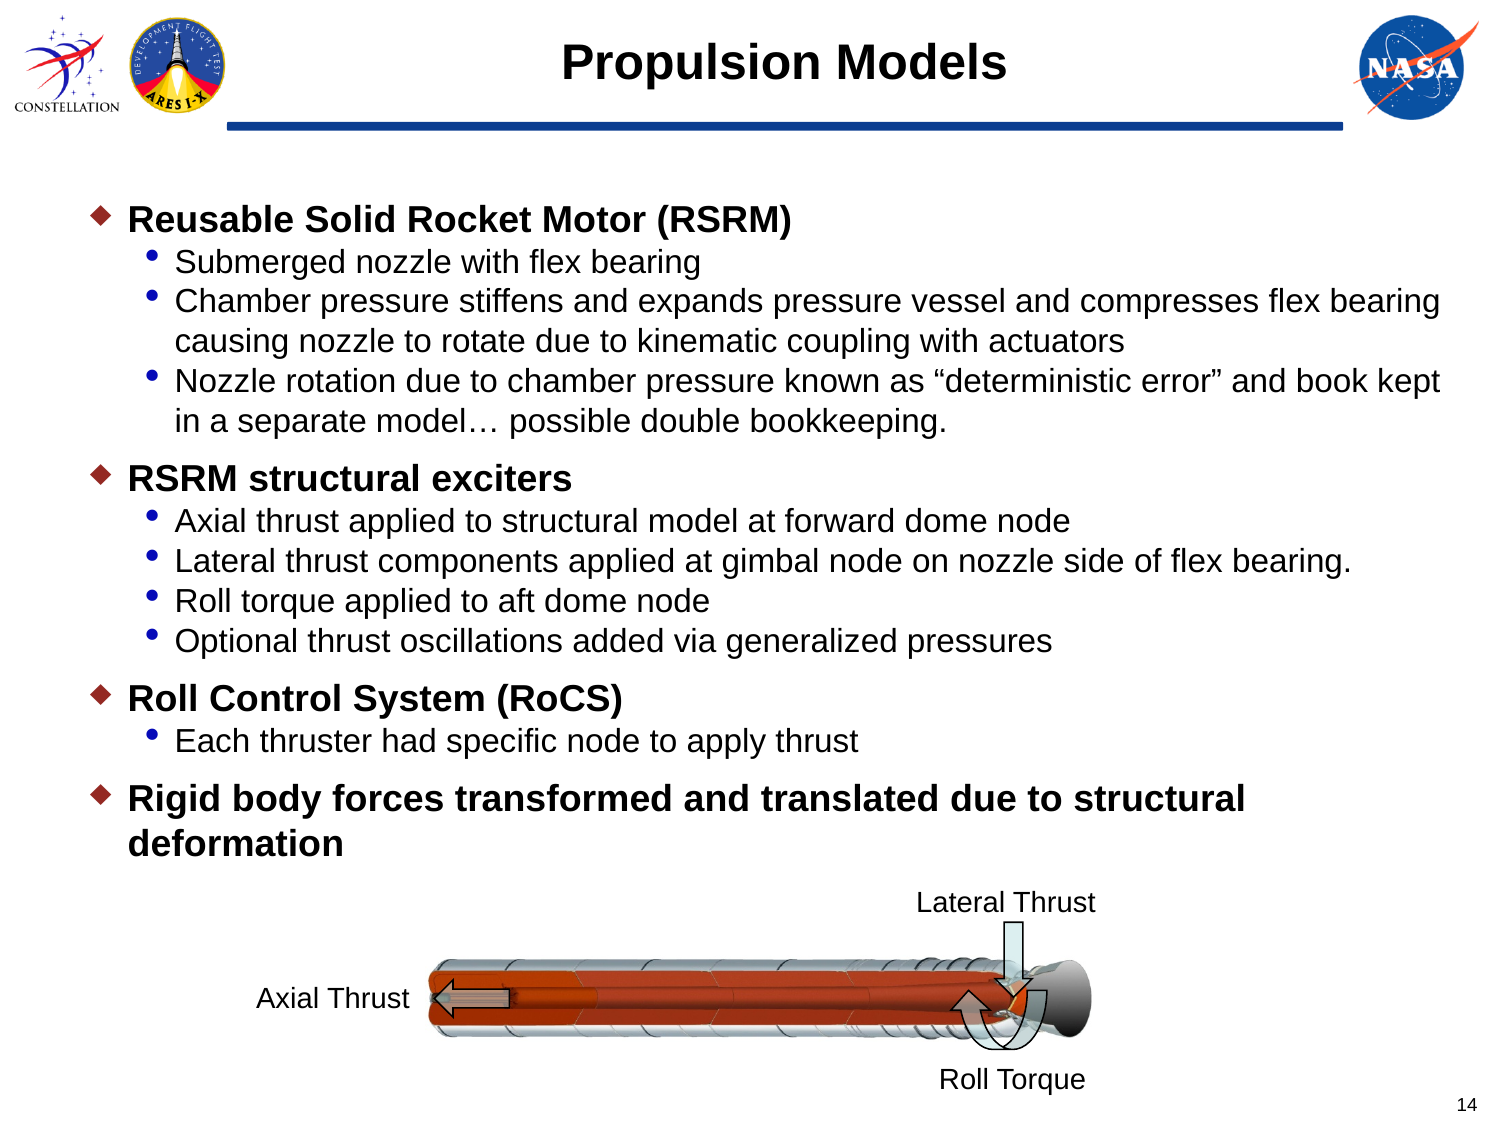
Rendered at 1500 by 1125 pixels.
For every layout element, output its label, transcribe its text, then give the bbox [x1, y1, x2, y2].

list Reusable Solid Rocket Motor (RSRM) Submerged nozzle with flex bearing Chamber pressure stiffens and expands pressure vessel and compresses flex bearing causing nozzle to rotate due to kinematic coupling with actuators Nozzle rotation due to chamber pressure known as “deterministic error” and book kept in a separate model… possible double bookkeeping. RSRM structural exciters Axial thrust applied to structural model at forward dome node Lateral thrust components applied at gimbal node on nozzle side of flex bearing. Roll torque applied to aft dome node Optional thrust oscillations added via generalized pressures Roll Control System (RoCS) Each thruster had specific node to apply thrust Rigid body forces transformed and translated due to structural deformation [36, 186, 1469, 1064]
title Propulsion Models [226, 9, 1344, 110]
picture [127, 15, 227, 115]
picture [14, 15, 120, 115]
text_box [240, 875, 1111, 1103]
picture [1353, 15, 1479, 120]
slide_number 14 [1177, 1082, 1478, 1125]
